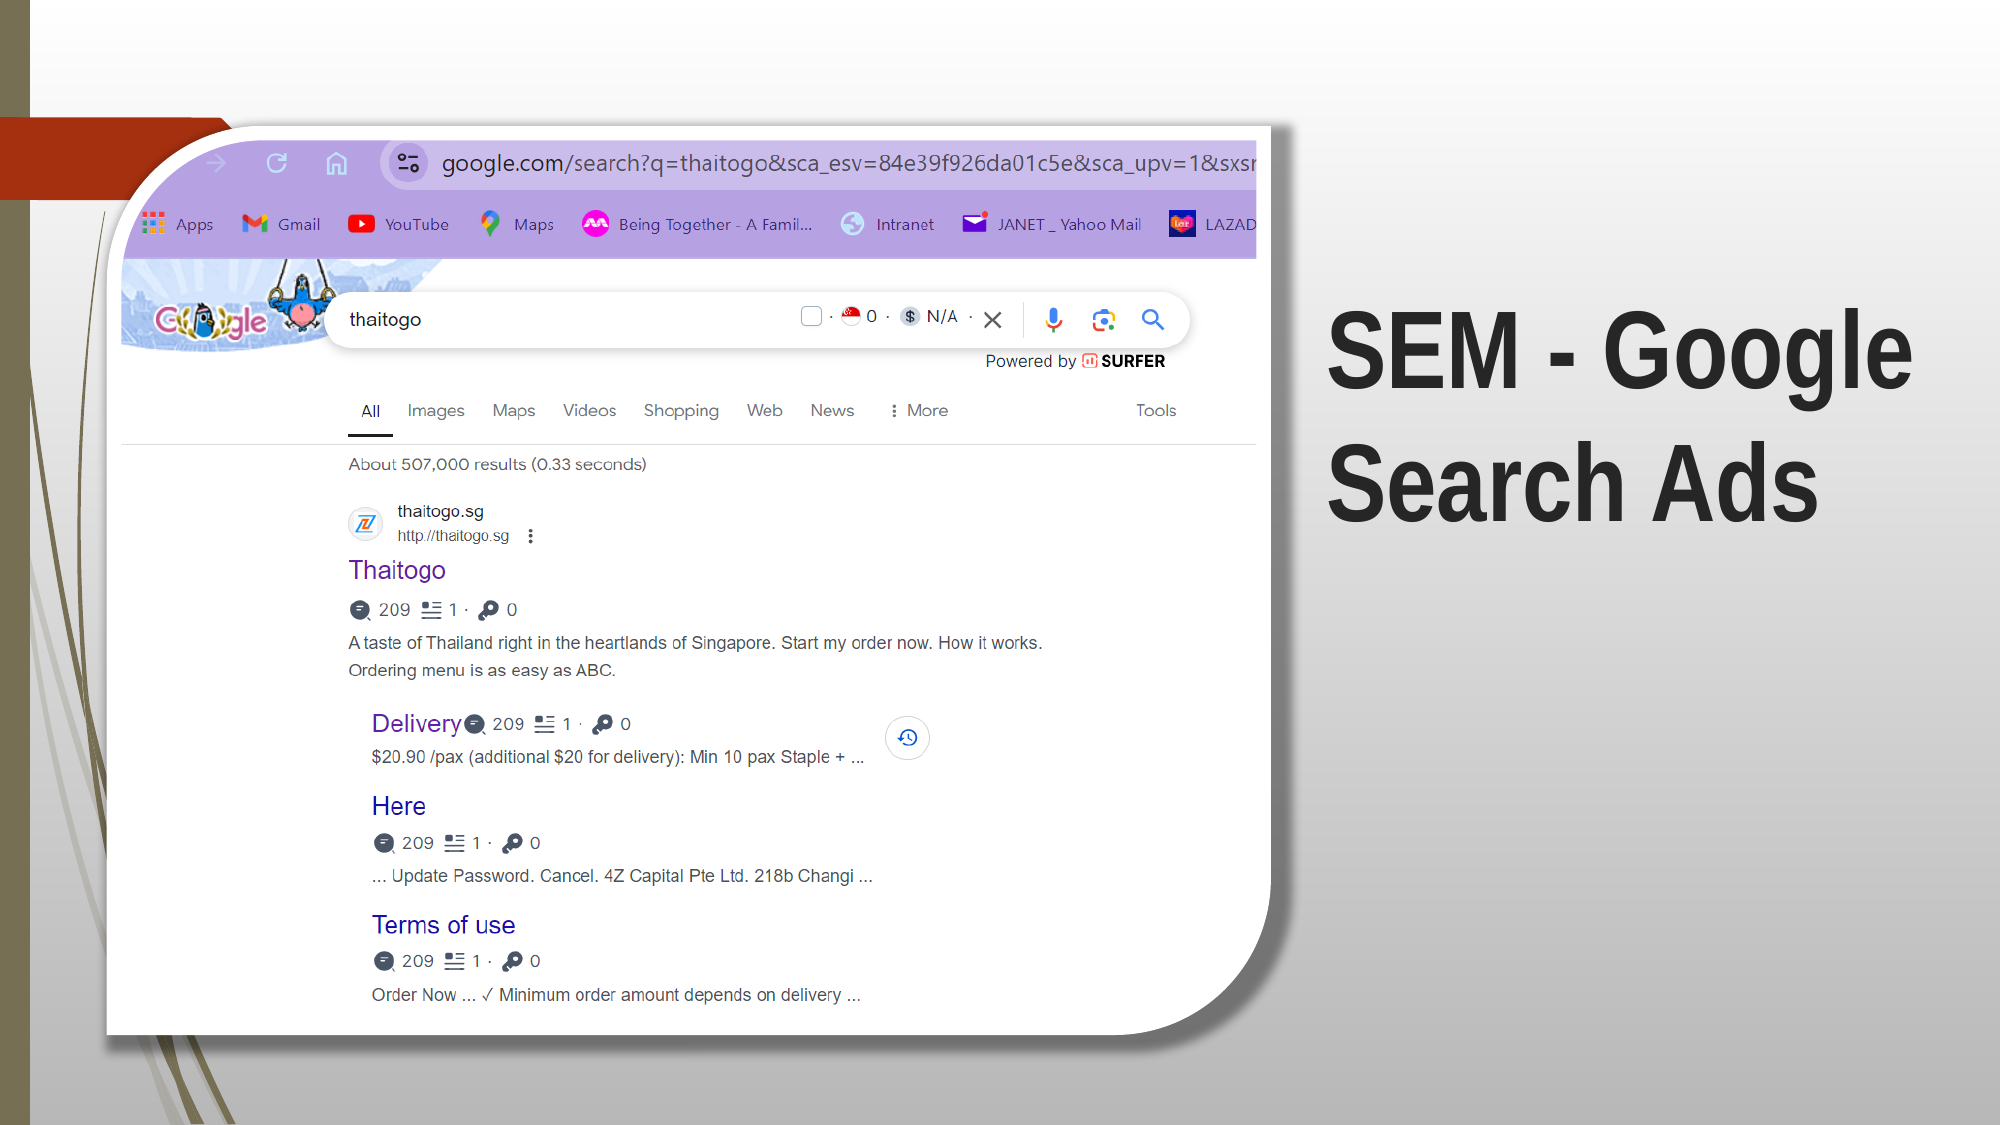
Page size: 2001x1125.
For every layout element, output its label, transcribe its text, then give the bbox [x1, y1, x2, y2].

title SEM - Google Search Ads [1311, 157, 1945, 671]
picture [113, 132, 1264, 1029]
